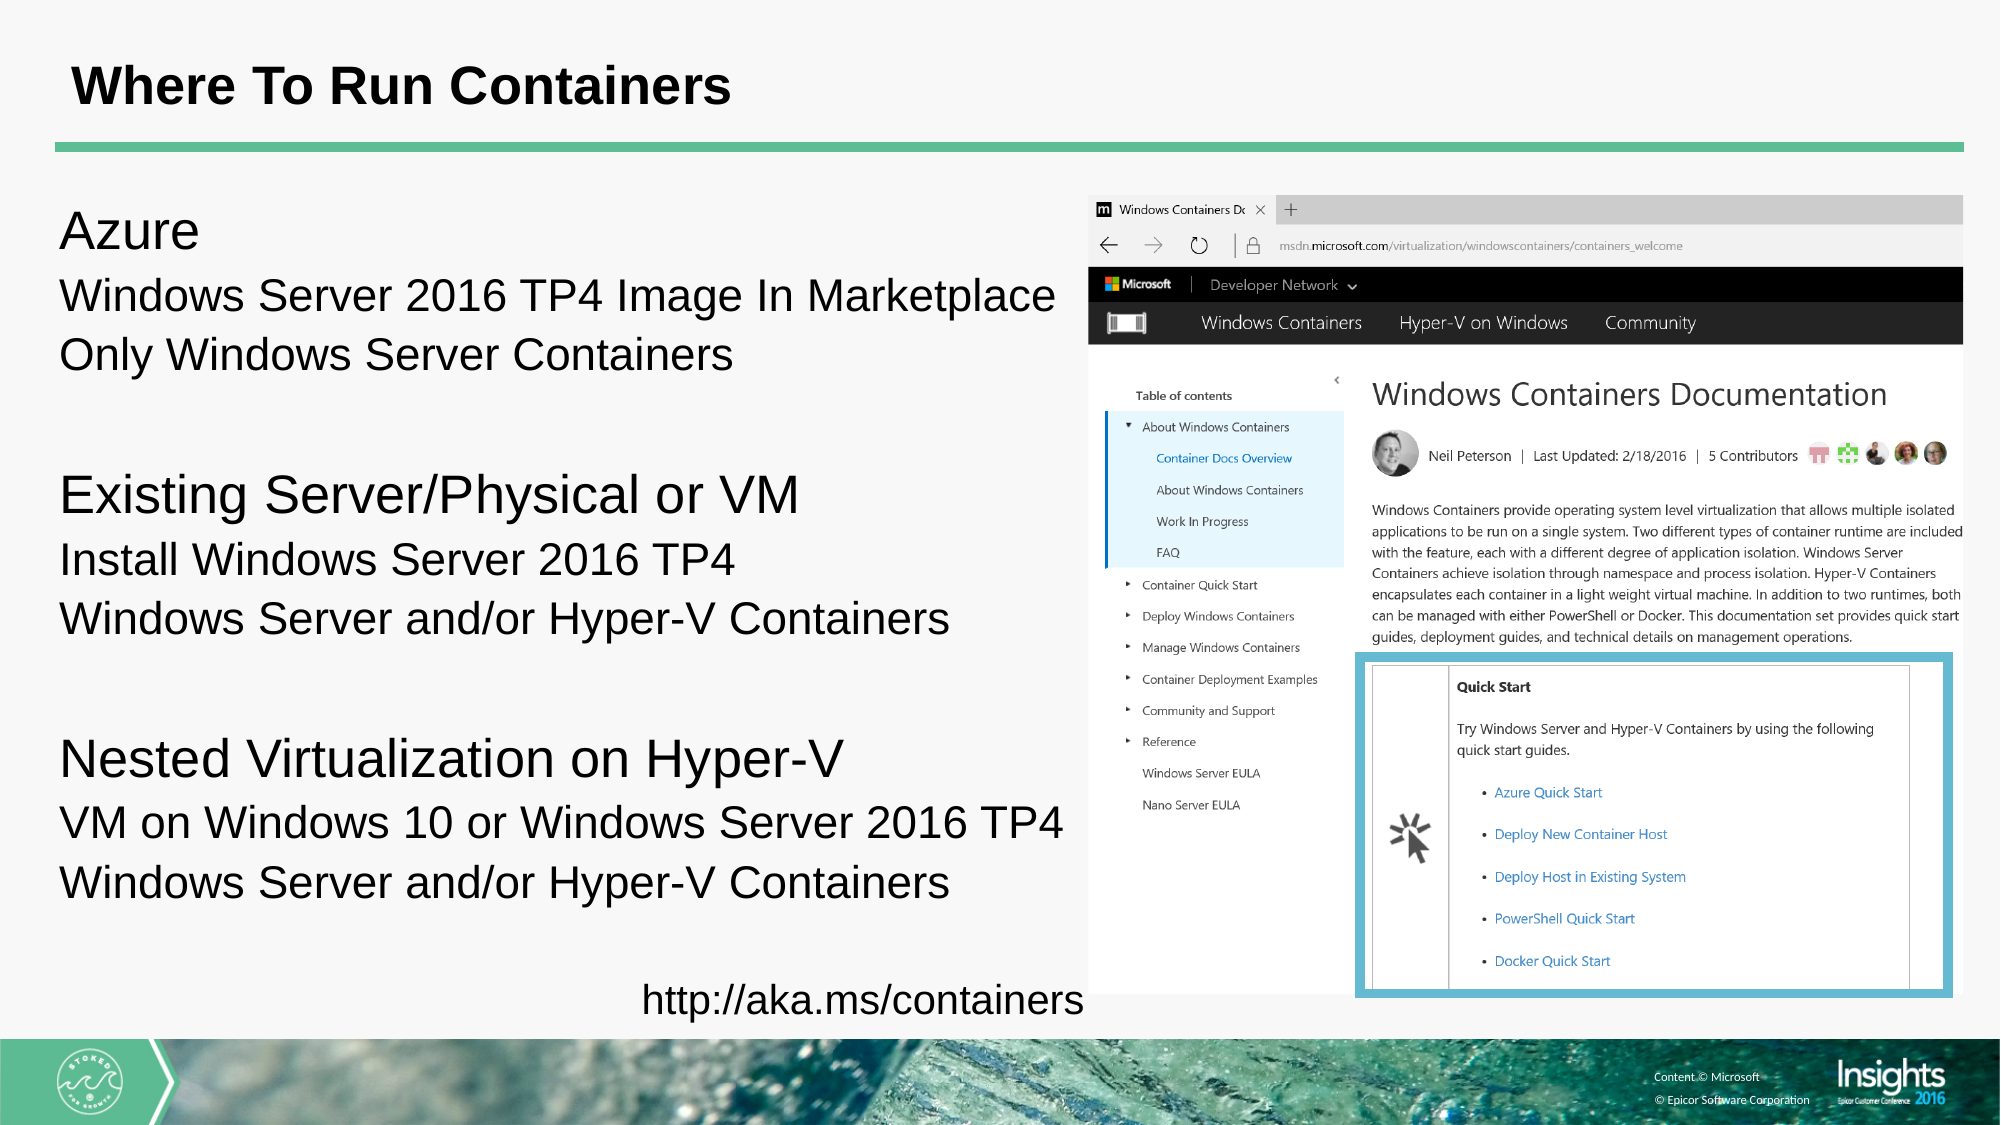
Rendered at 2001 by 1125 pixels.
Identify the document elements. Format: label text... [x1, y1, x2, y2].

title Where To Run Containers [56, 17, 1964, 156]
picture [0, 1039, 2000, 1125]
list Azure Windows Server 2016 TP4 Image In Marketplace Only Windows Server Containers Existing Server/Physical or VM Install Windows Server 2016 TP4 Windows Server and/or Hyper-V Containers Nested Virtualization on Hyper-V VM on Windows 10 or Windows Server 2016 TP4 Windows Server and/or Hyper-V Containers http://aka.ms/containers [44, 195, 1100, 1062]
picture [1088, 195, 1964, 994]
text_box Content © Microsoft [1639, 1061, 1775, 1092]
